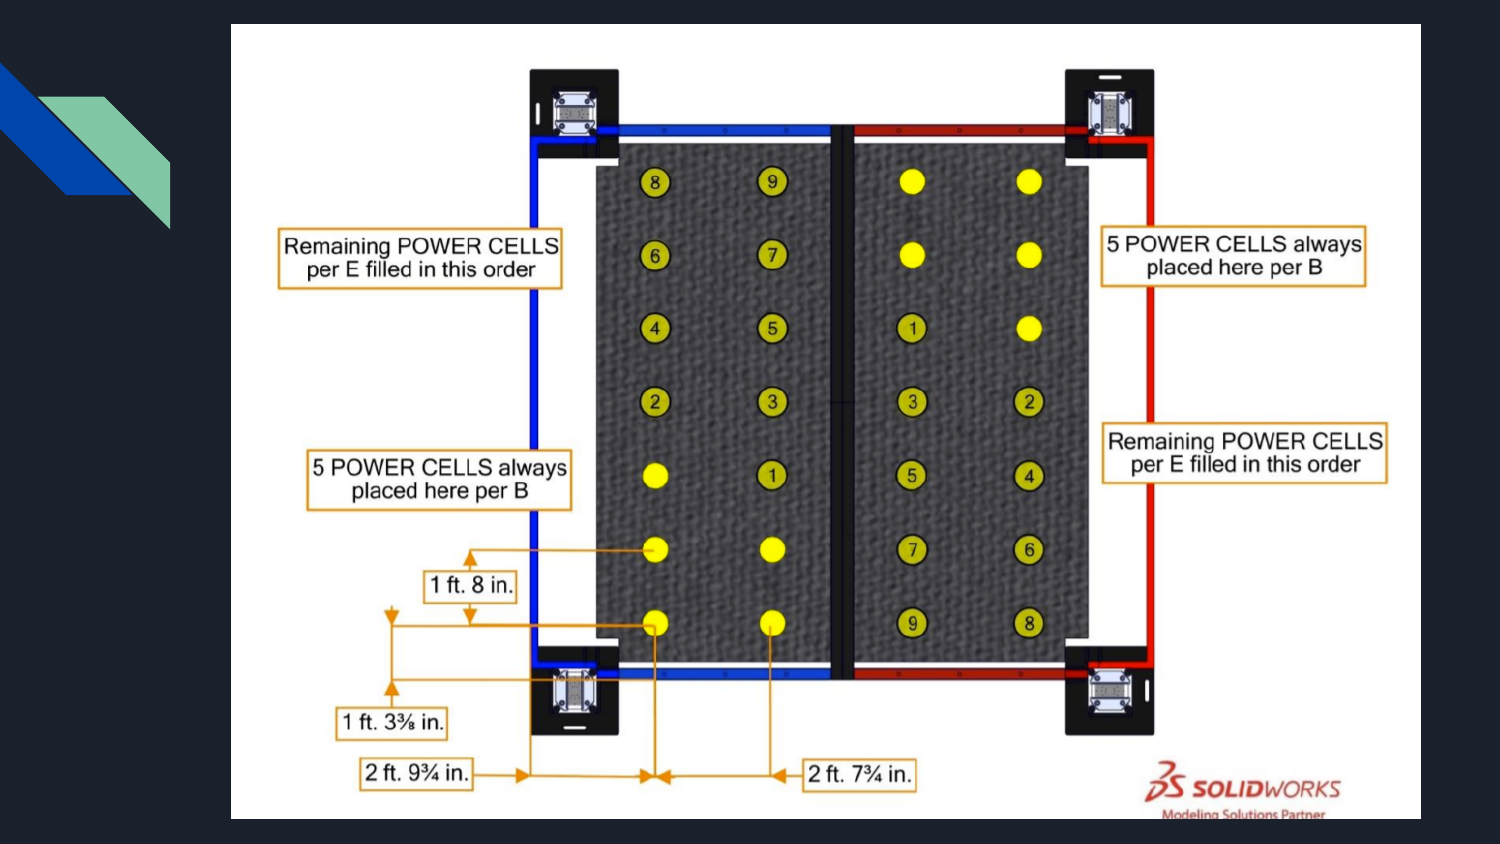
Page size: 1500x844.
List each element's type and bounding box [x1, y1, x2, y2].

picture [230, 24, 1421, 819]
